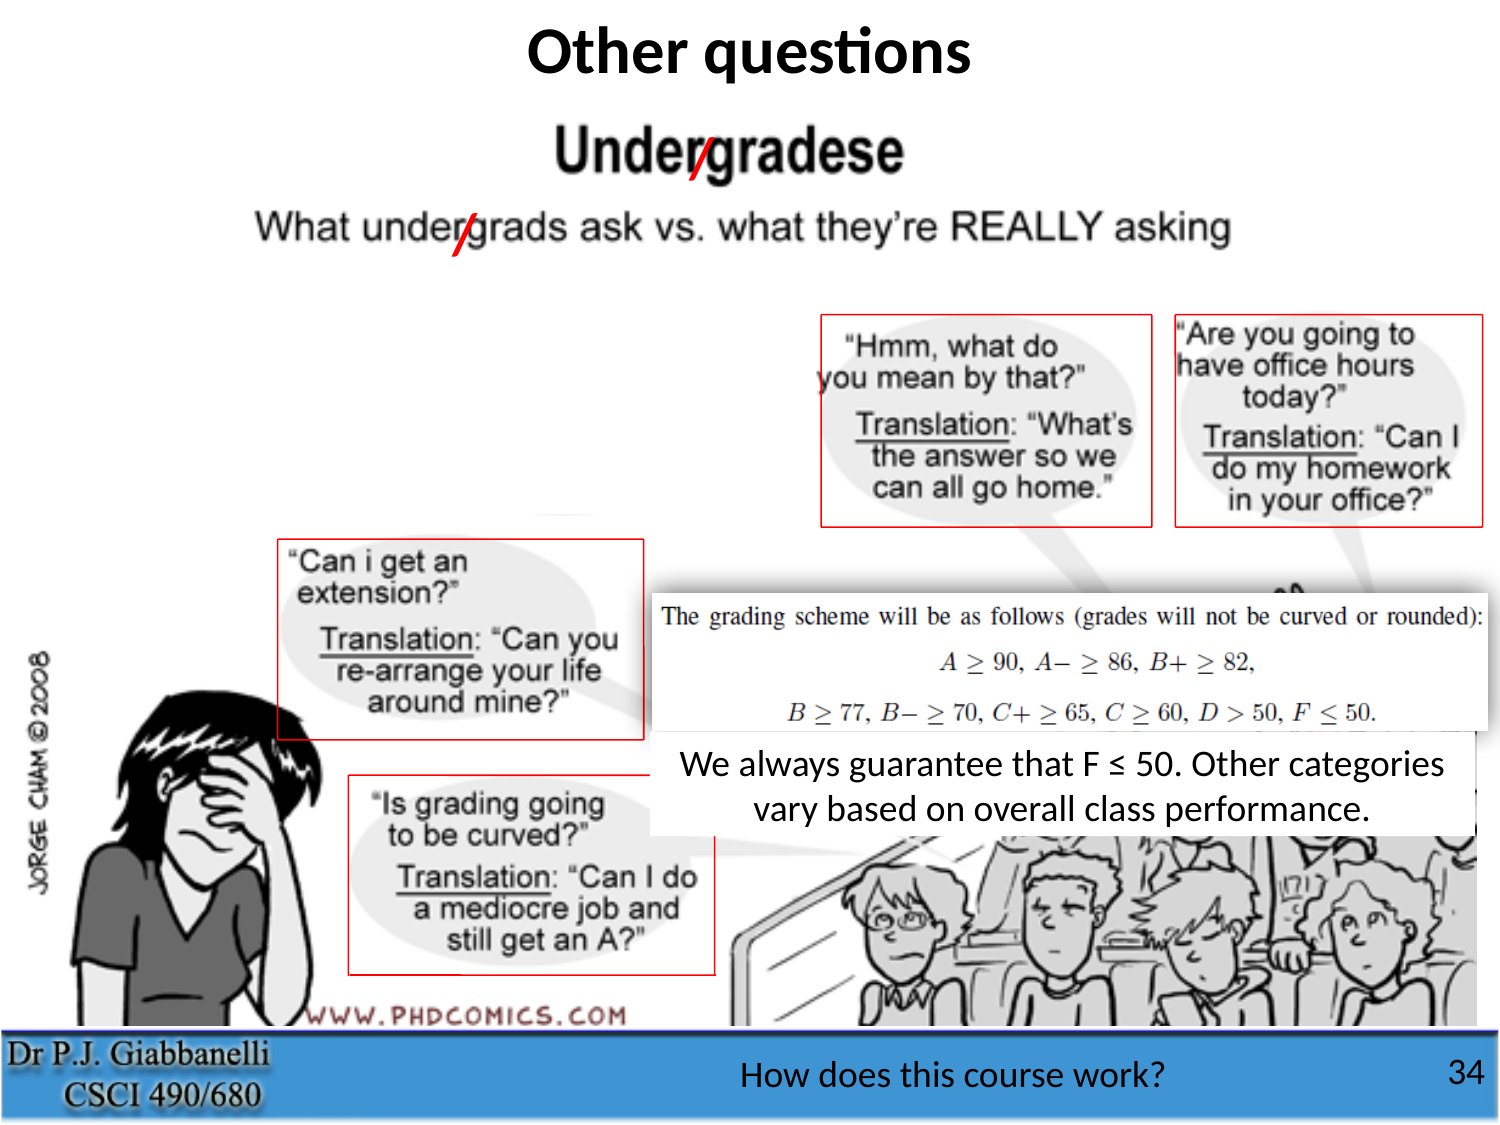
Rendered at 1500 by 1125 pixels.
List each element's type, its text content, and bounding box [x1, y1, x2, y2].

text_box Other questions [0, 0, 1500, 95]
picture [0, 89, 1500, 1125]
